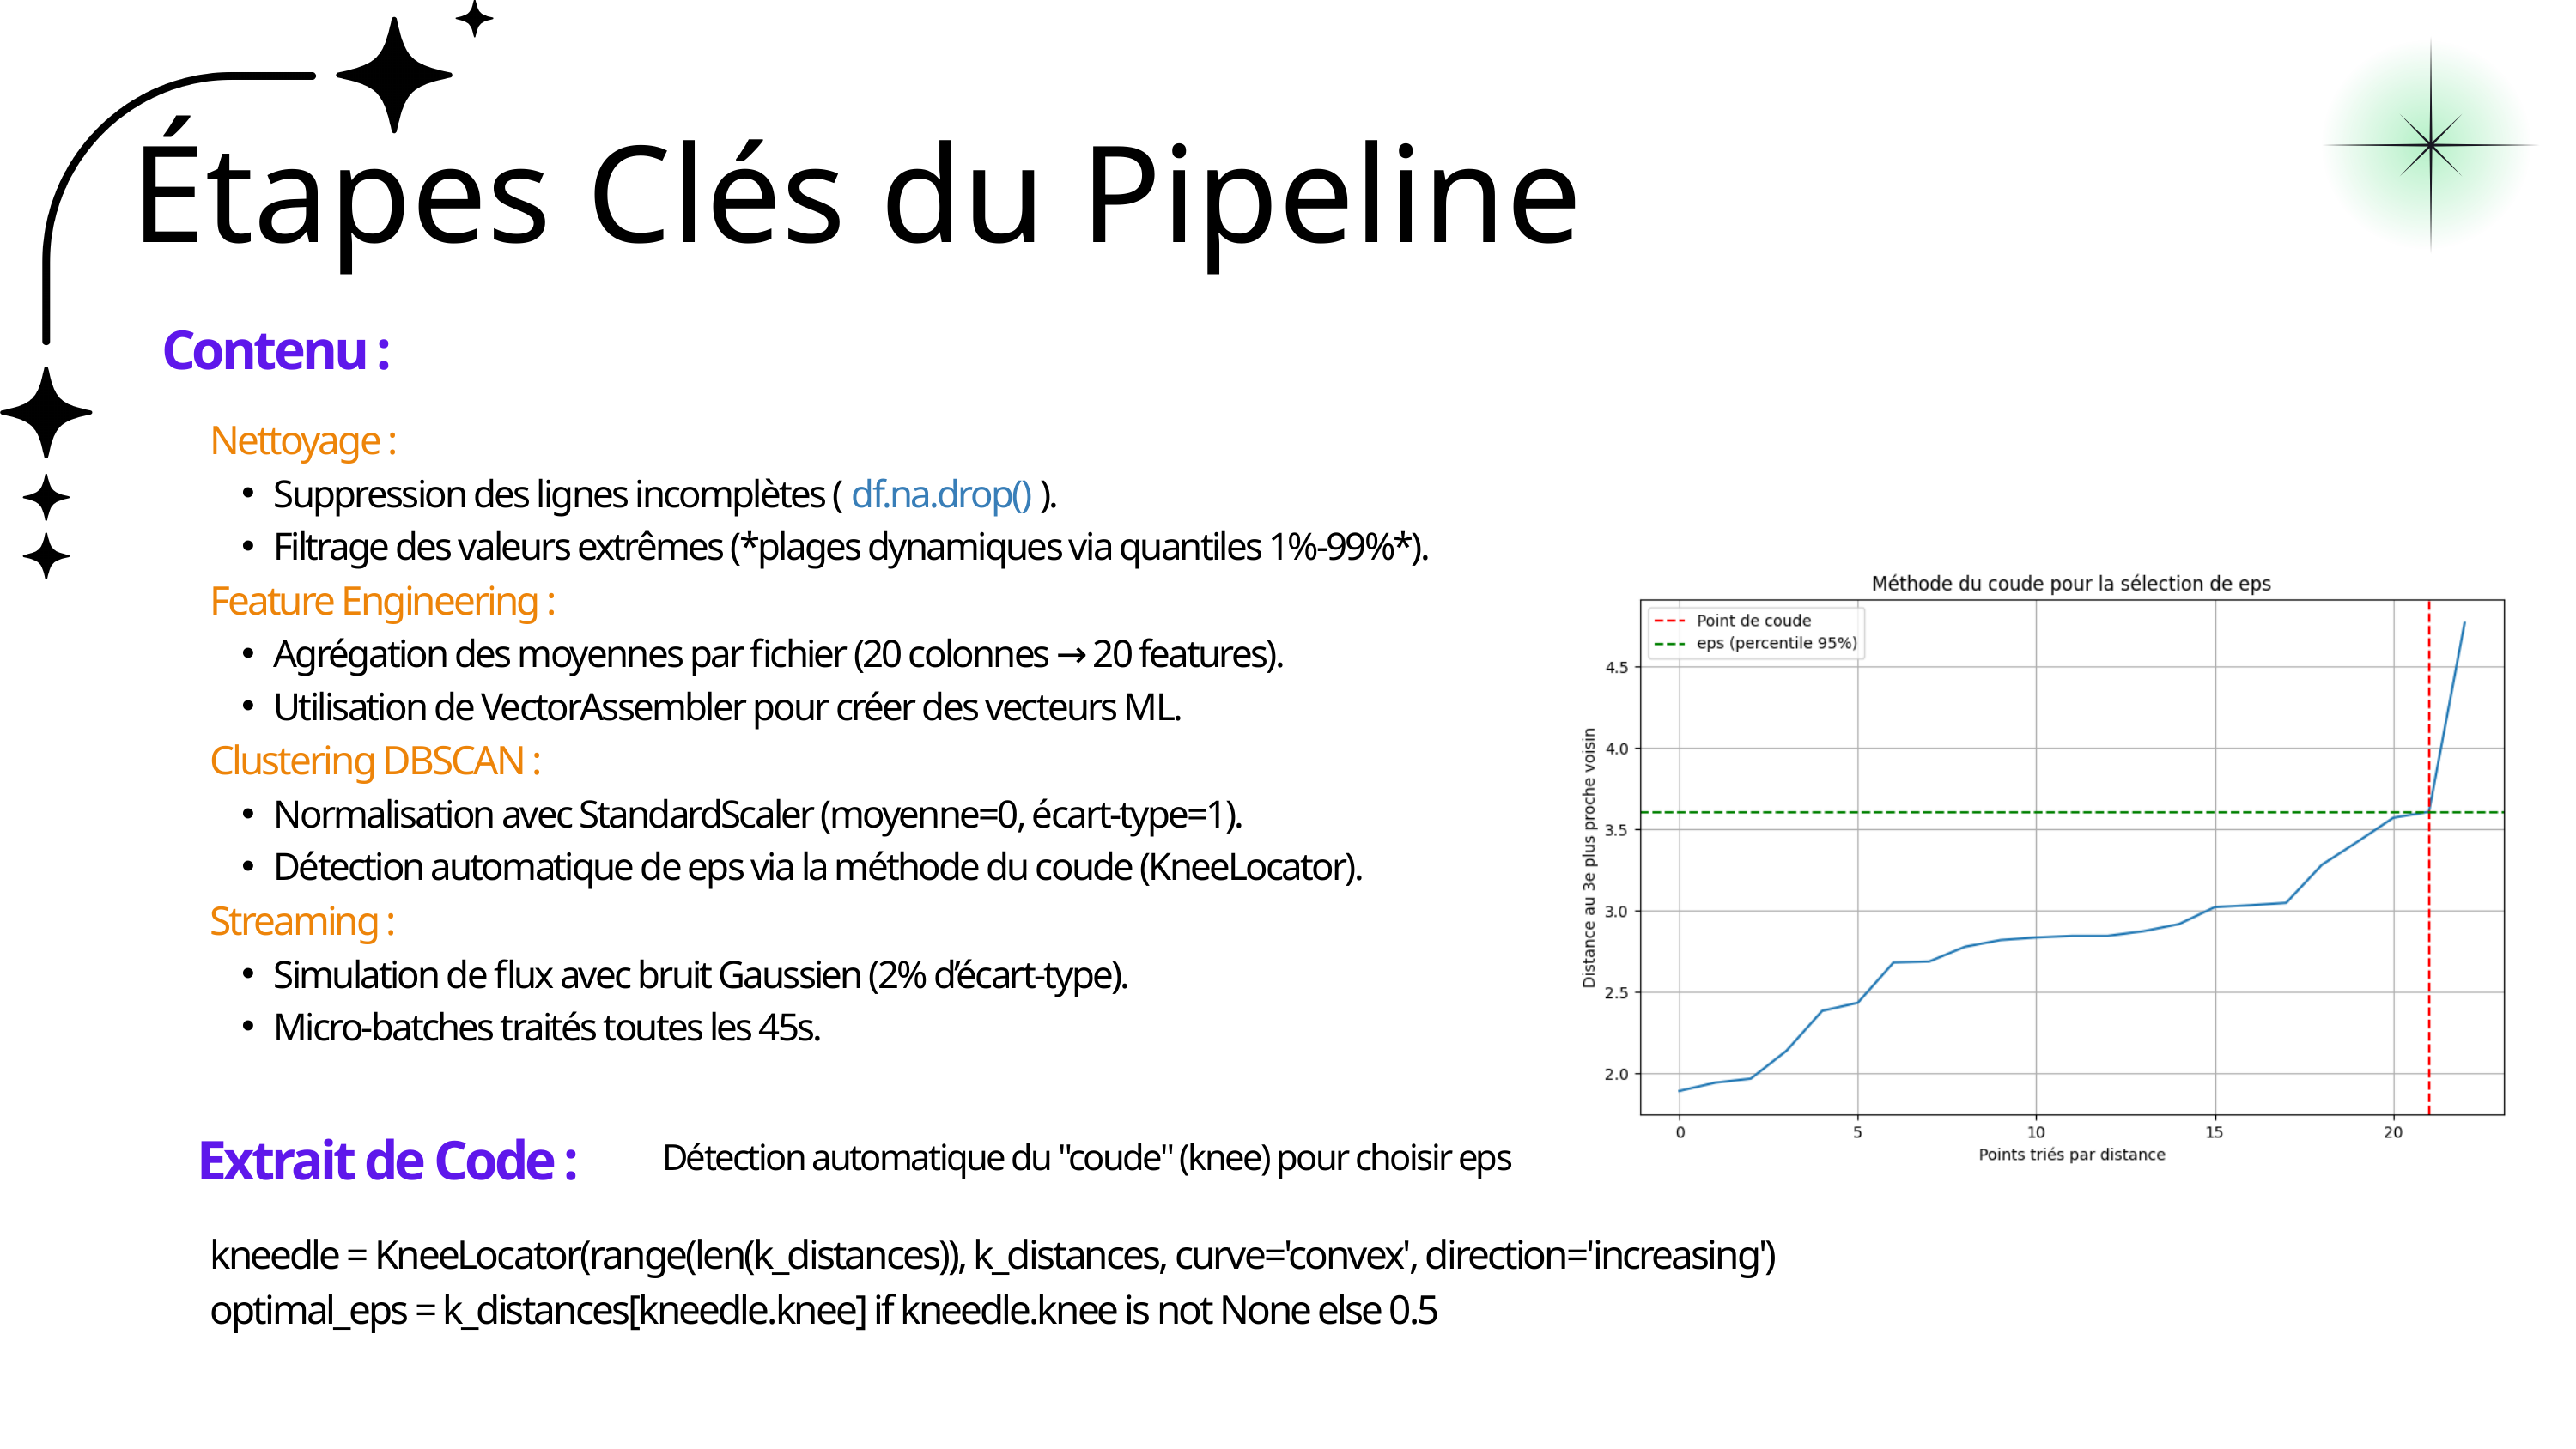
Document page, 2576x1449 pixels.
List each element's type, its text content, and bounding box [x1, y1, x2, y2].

text_box [0, 0, 494, 579]
text_box Détection automatique du "coude" (knee) pour choisir eps [645, 1127, 1530, 1178]
text_box Étapes Clés du Pipeline [131, 138, 1589, 270]
text_box [1501, 519, 2576, 1188]
text_box Contenu : [131, 305, 455, 381]
text_box Extrait de Code : [131, 1115, 646, 1191]
text_box [2322, 36, 2540, 254]
text_box Nettoyage : Suppression des lignes incomplètes ( df.na.drop() ). Filtrage des valeurs extrêmes (*plages dynamiques via quantiles 1%-99%*). Feature Engineering : Agrégation des moyennes par fichier (20 colonnes → 20 features). Utilisation de VectorAssembler pour créer des vecteurs ML. Clustering DBSCAN : Normalisation avec StandardScaler (moyenne=0, écart-type=1). Détection automatique de eps via la méthode du coude (KneeLocator). Streaming : Simulation de flux avec bruit Gaussien (2% d’écart-type). Micro-batches traités toutes les 45s. [210, 407, 1462, 1049]
text_box kneedle = KneeLocator(range(len(k_distances)), k_distances, curve='convex', direction='increasing') optimal_eps = k_distances[kneedle.knee] if kneedle.knee is not None else 0.5 [210, 1222, 1911, 1332]
